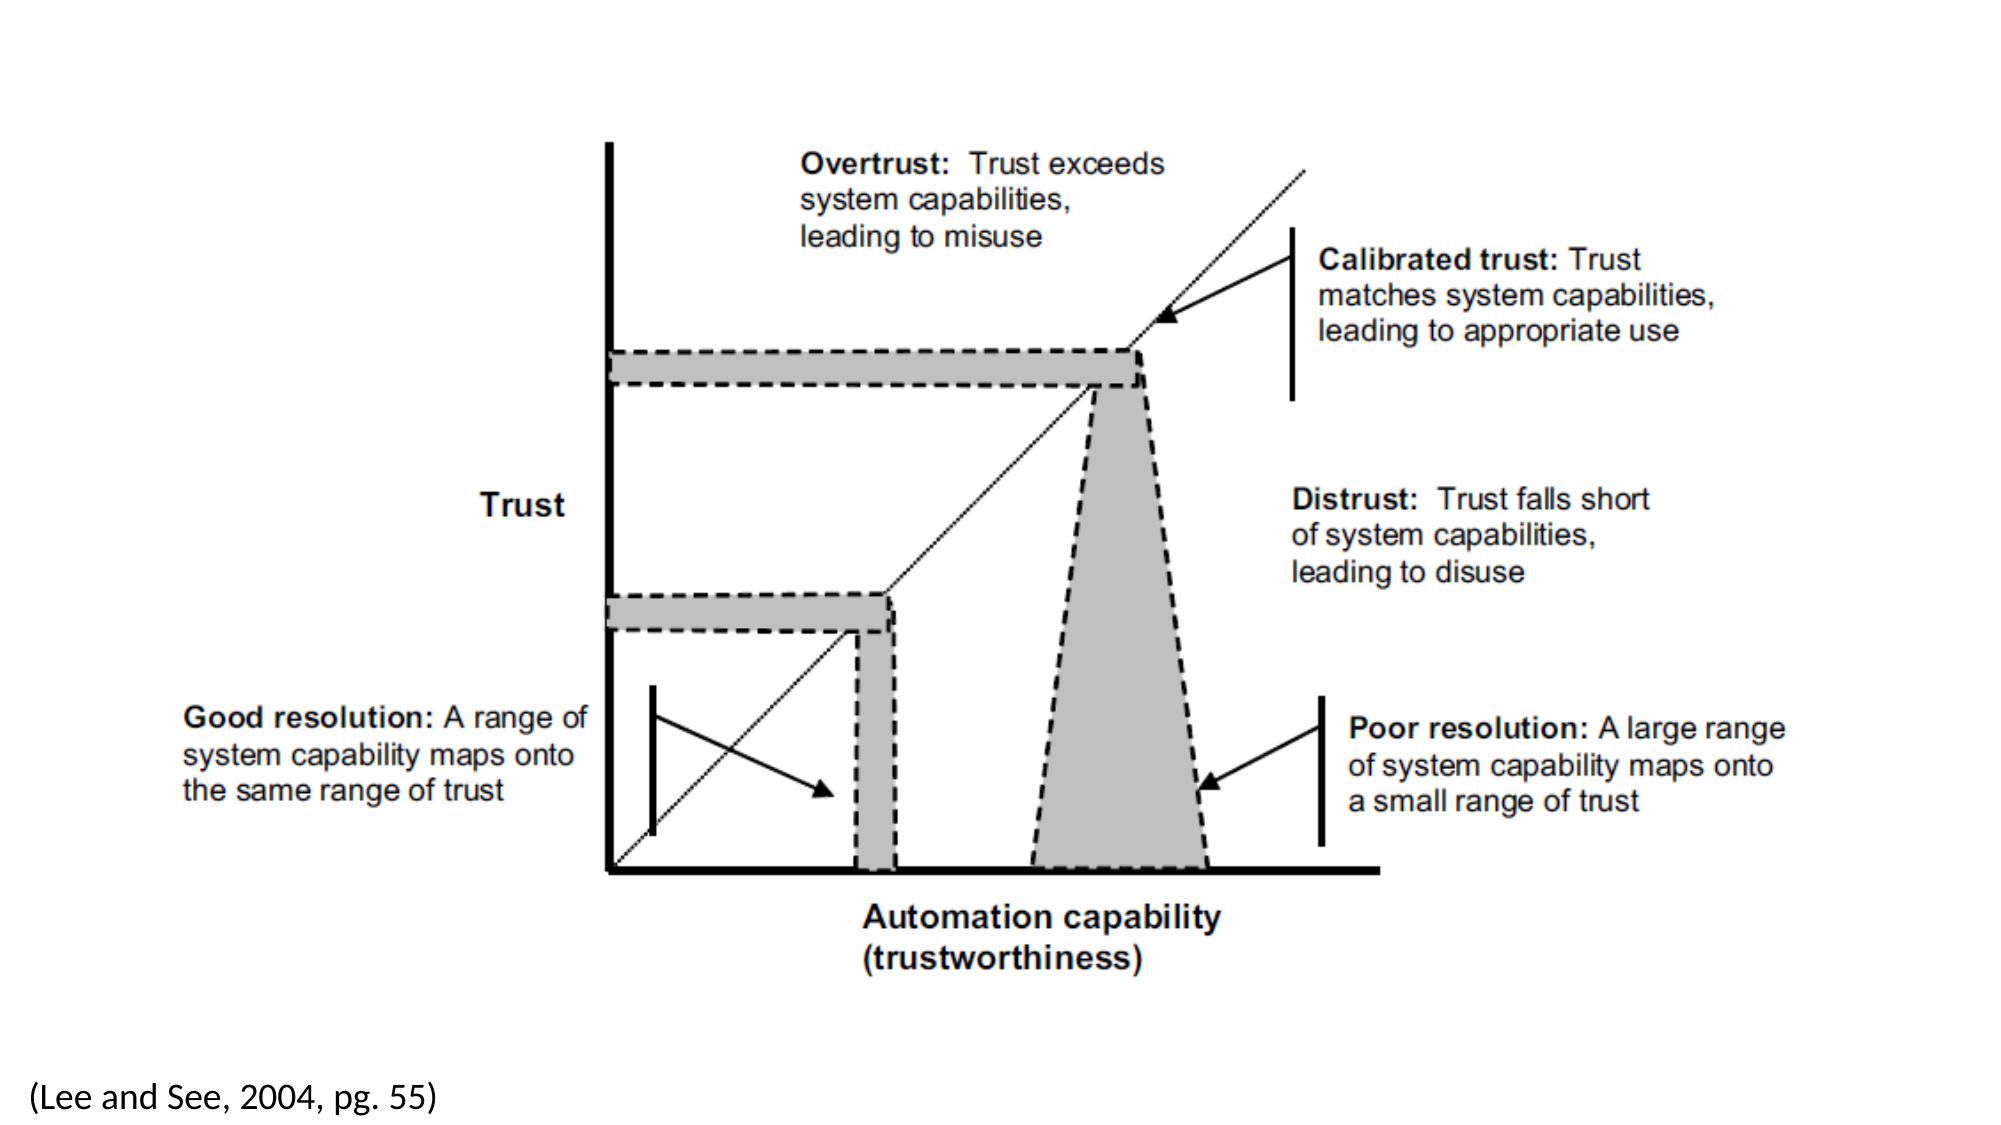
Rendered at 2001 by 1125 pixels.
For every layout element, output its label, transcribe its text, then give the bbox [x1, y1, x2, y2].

picture [137, 59, 1817, 998]
text_box (Lee and See, 2004, pg. 55) [13, 1064, 454, 1125]
